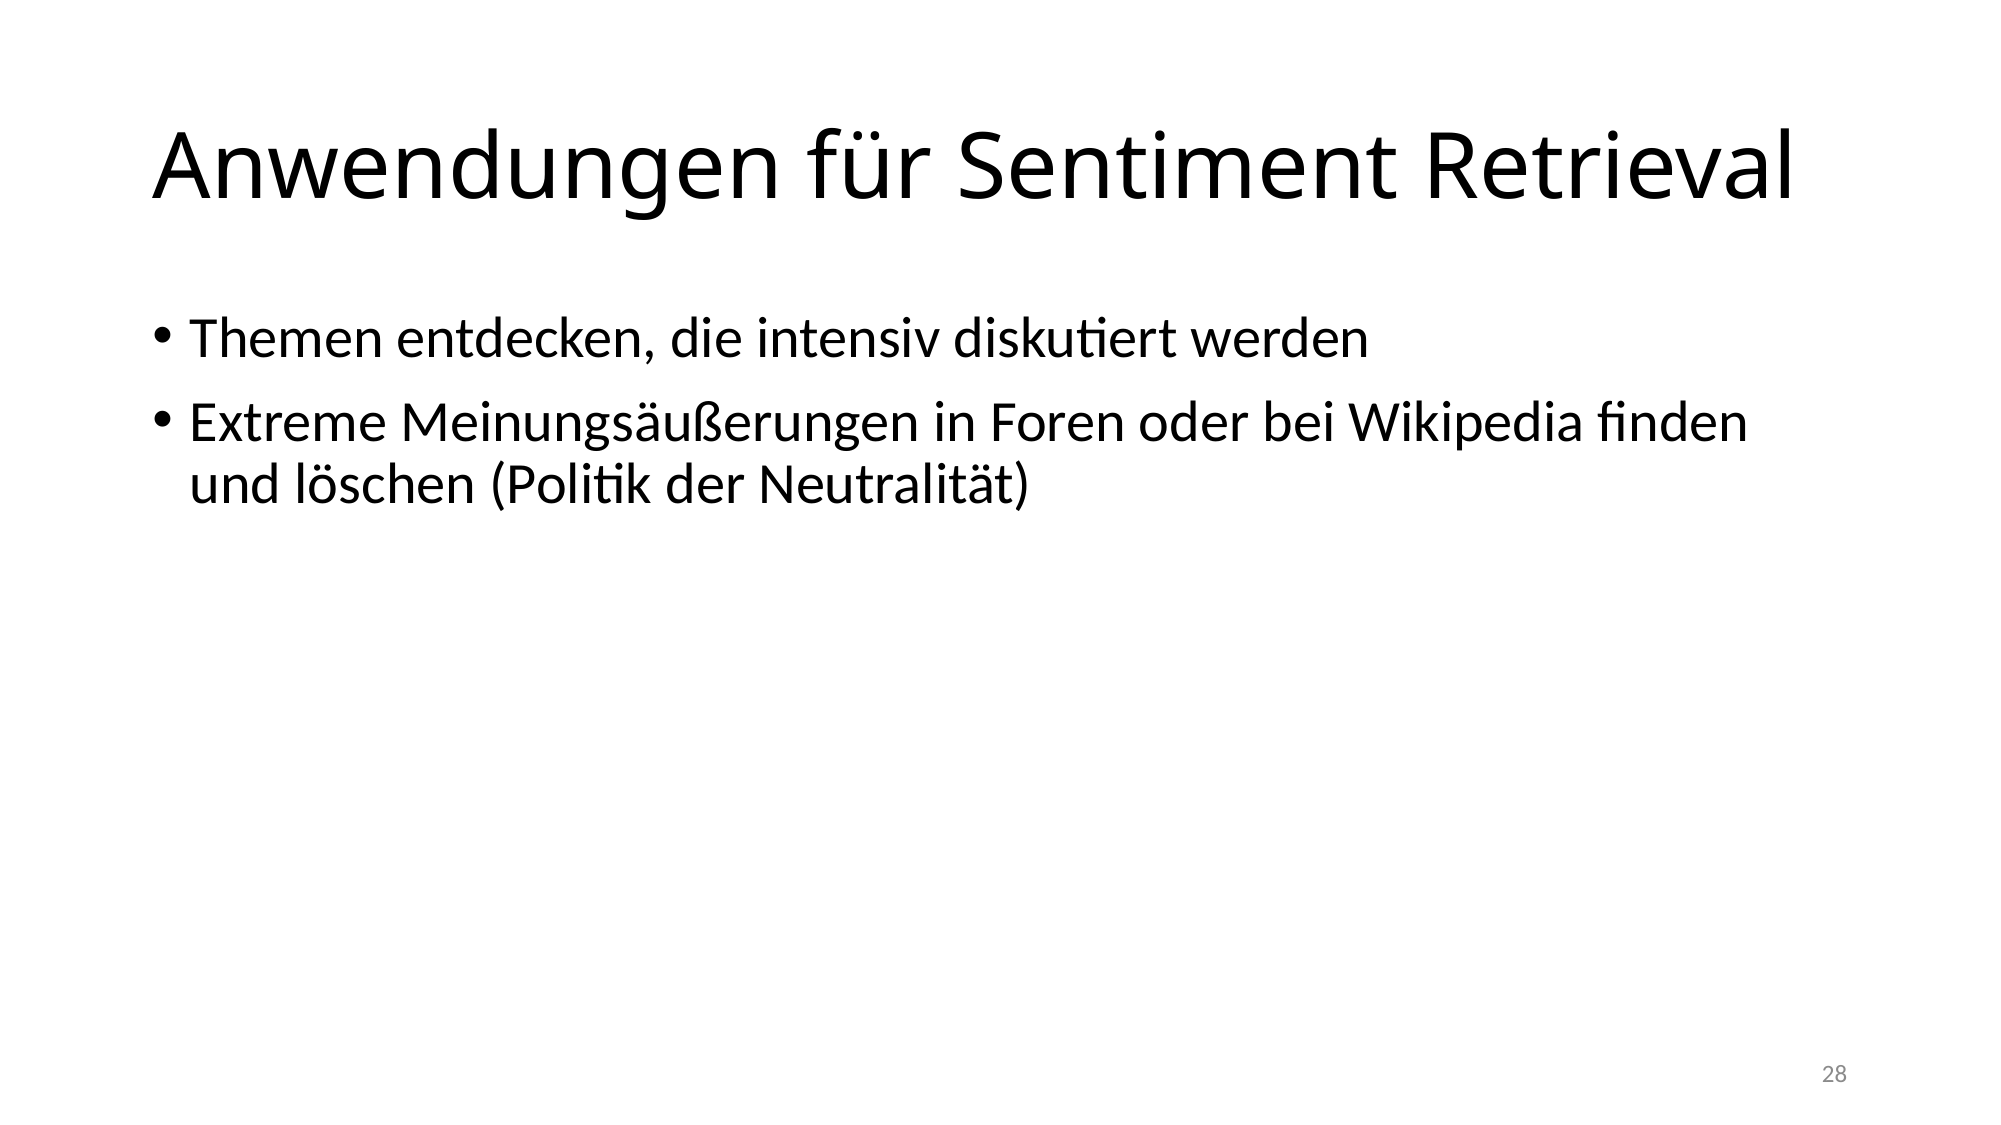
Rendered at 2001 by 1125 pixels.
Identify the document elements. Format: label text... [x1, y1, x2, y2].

list Themen entdecken, die intensiv diskutiert werden Extreme Meinungsäußerungen in Foren oder bei Wikipedia finden und löschen (Politik der Neutralität) [137, 299, 1863, 1014]
title Anwendungen für Sentiment Retrieval [137, 59, 1863, 278]
slide_number 28 [1412, 1042, 1863, 1103]
